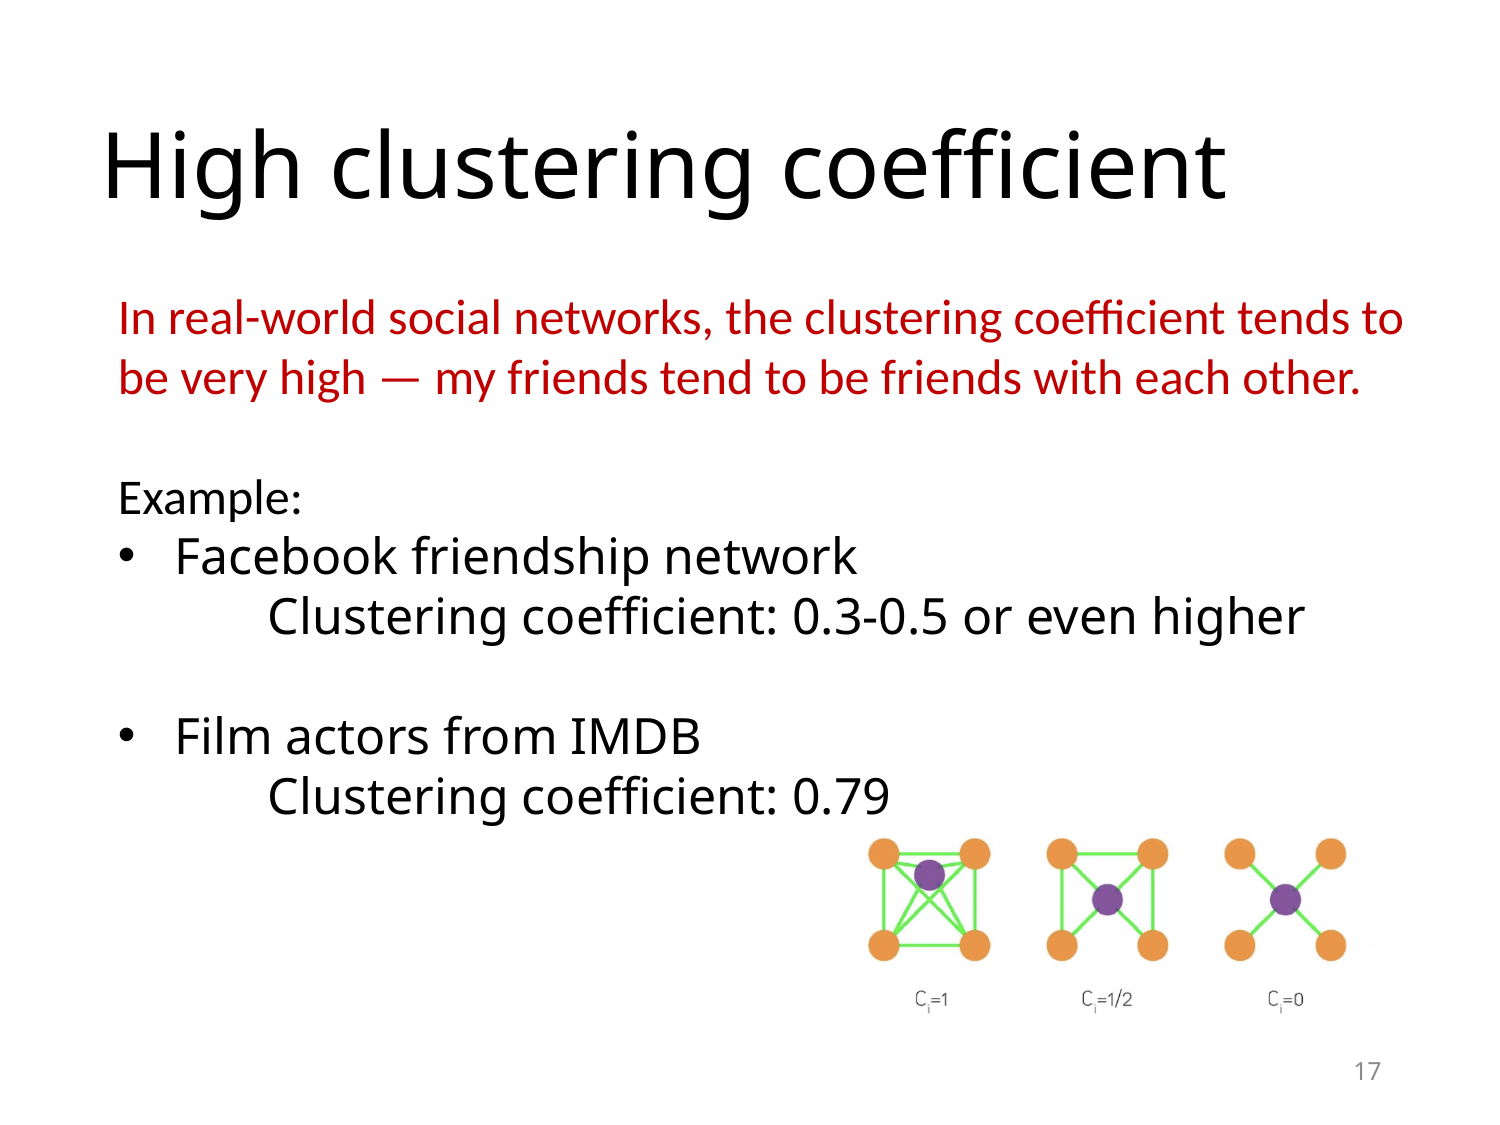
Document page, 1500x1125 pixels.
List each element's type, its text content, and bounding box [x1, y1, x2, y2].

text_box In real-world social networks, the clustering coefficient tends to be very high — my friends tend to be friends with each other. Example: Facebook friendship network Clustering coefficient: 0.3-0.5 or even higher Film actors from IMDB Clustering coefficient: 0.79 [103, 277, 1470, 832]
slide_number 17 [1059, 1042, 1397, 1103]
picture [854, 832, 1380, 1022]
title High clustering coefficient [85, 59, 1380, 278]
